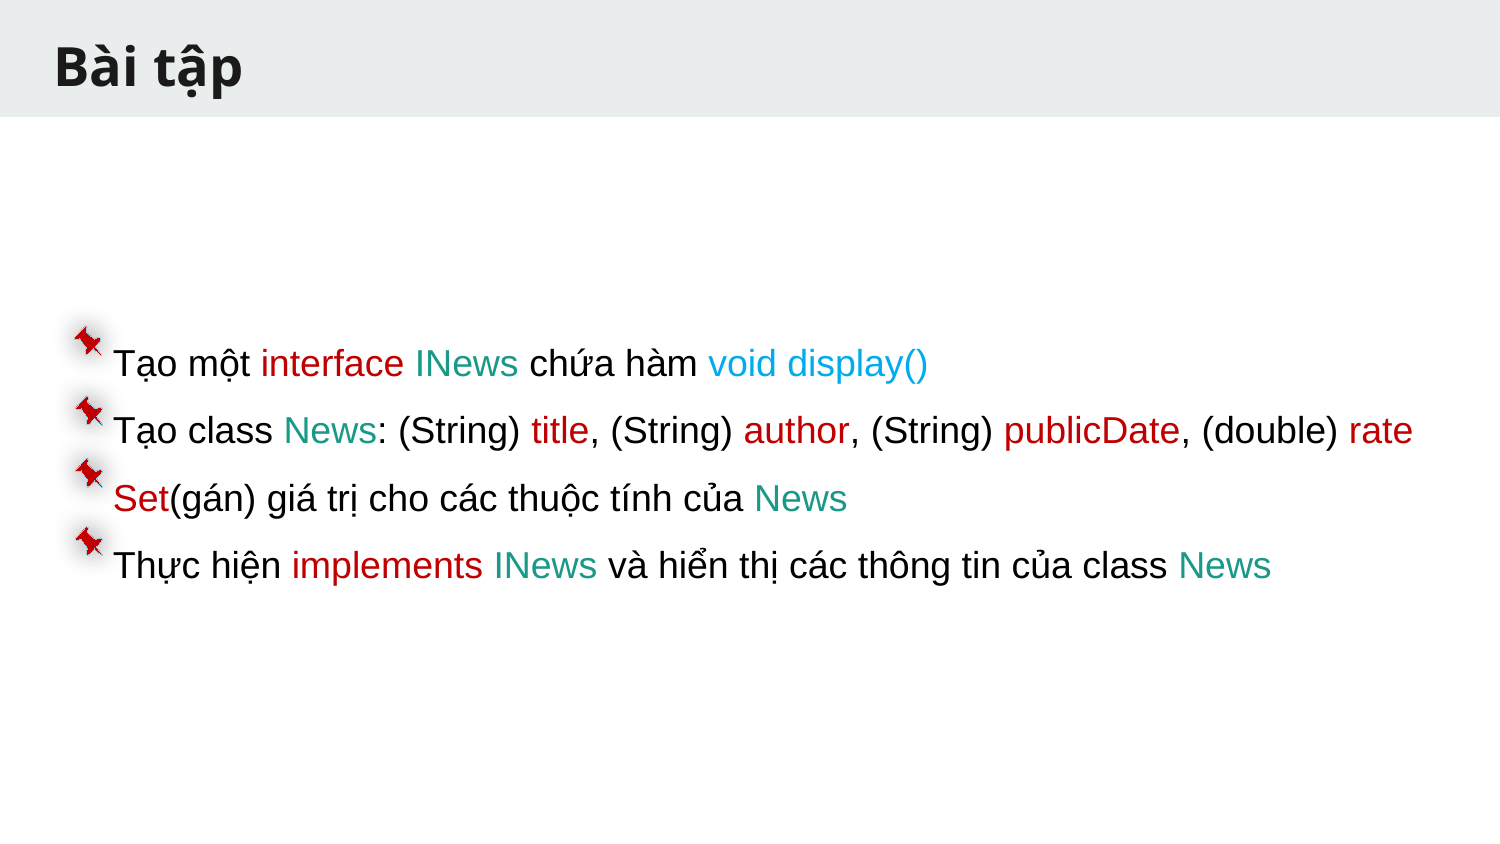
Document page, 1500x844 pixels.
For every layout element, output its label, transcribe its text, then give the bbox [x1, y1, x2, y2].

text_box [75, 458, 103, 488]
text_box [75, 526, 103, 556]
text_box [74, 325, 102, 356]
title Bài tập [38, 17, 1467, 106]
text_box Tạo một interface INews chứa hàm void display() Tạo class News: (String) title, (String) author, (String) publicDate, (double) rate Set(gán) giá trị cho các thuộc tính của News Thực hiện implements INews và hiển thị các thông tin của class News [97, 301, 1467, 804]
text_box [75, 395, 103, 426]
